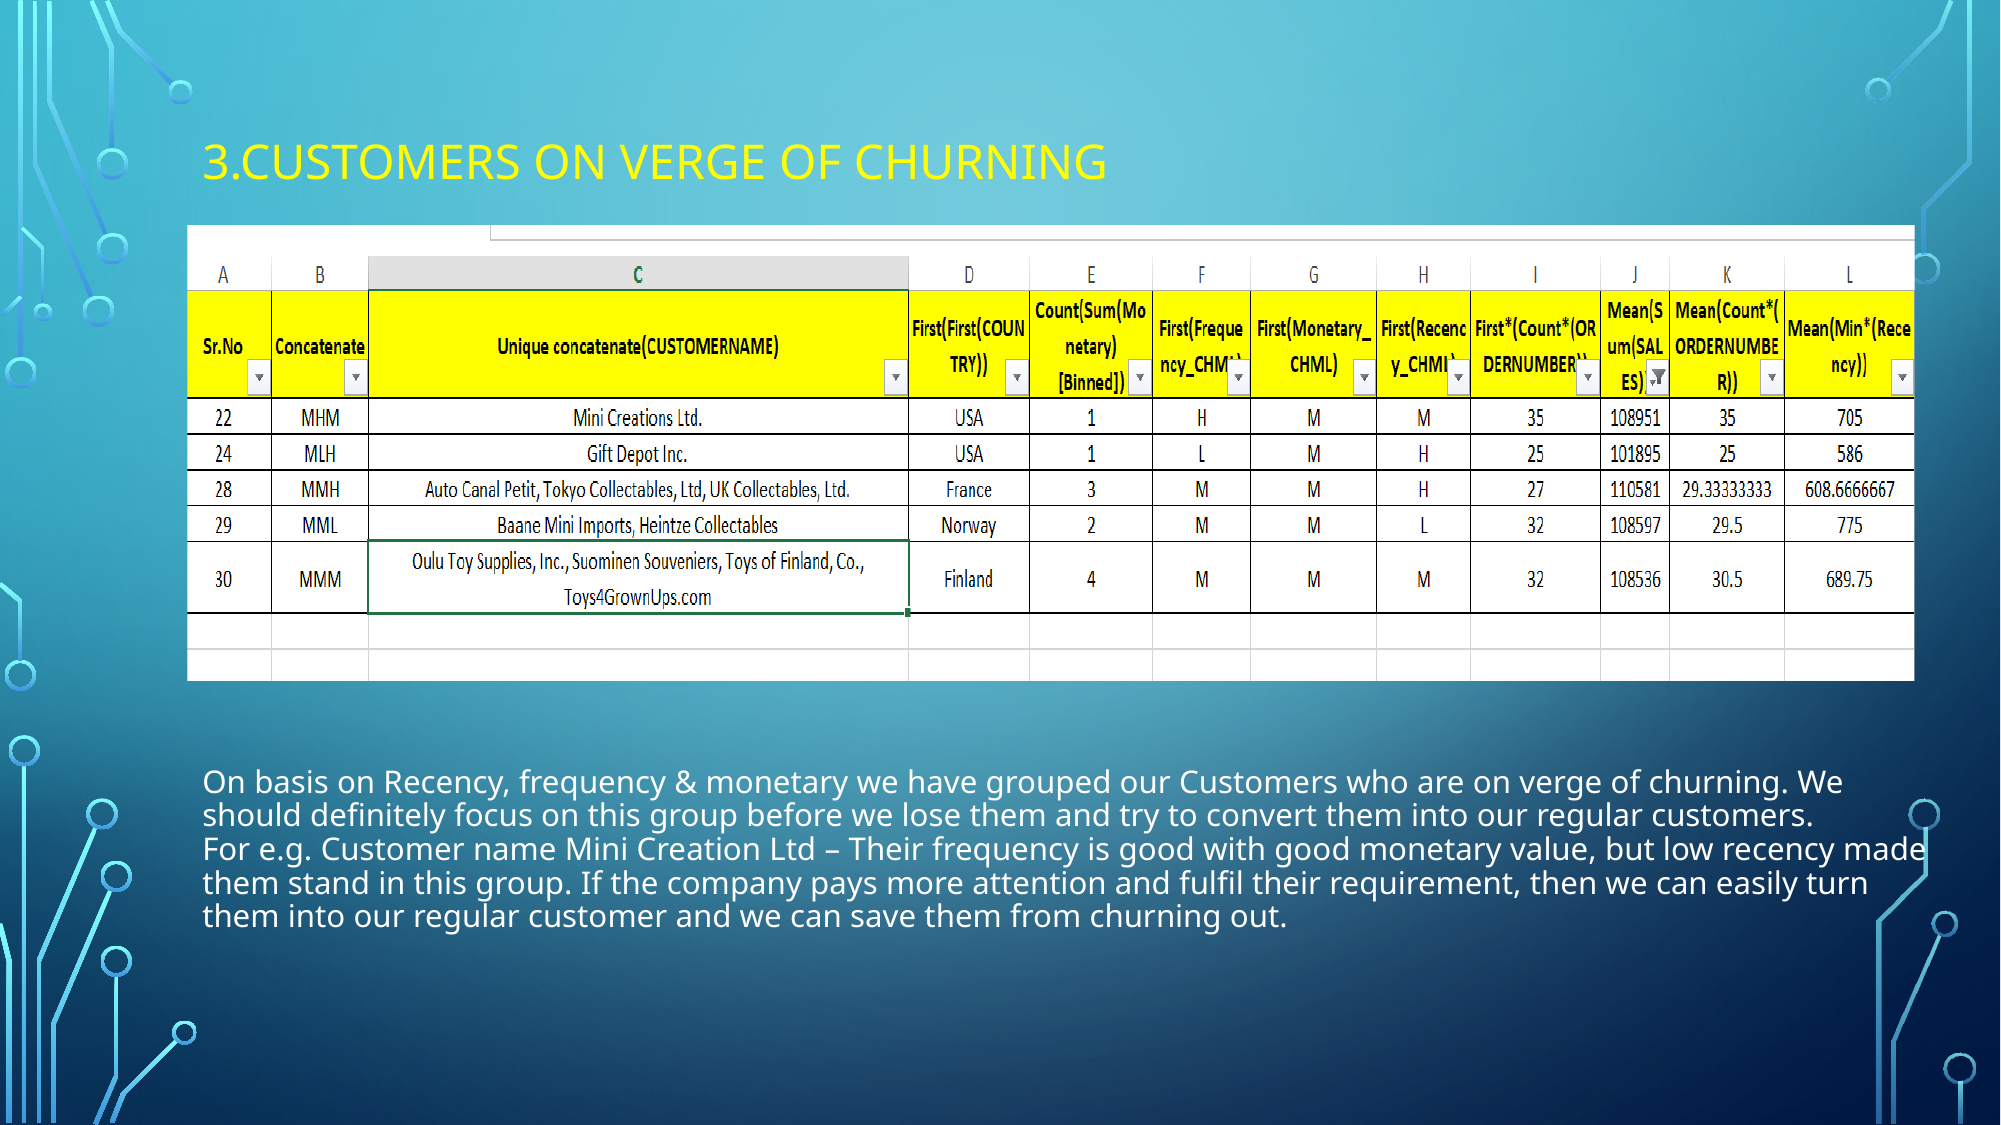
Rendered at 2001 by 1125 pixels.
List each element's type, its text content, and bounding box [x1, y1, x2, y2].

title 3.Customers on verge of churning [187, 101, 1813, 225]
text_box On basis on Recency, frequency & monetary we have grouped our Customers who are on verge of churning. We should definitely focus on this group before we lose them and try to convert them into our regular customers. For e.g. Customer name Mini Creation Ltd – Their frequency is good with good monetary value, but low recency made them stand in this group. If the company pays more attention and fulfil their requirement, then we can easily turn them into our regular customer and we can save them from churning out. [187, 697, 1950, 1004]
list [186, 225, 1915, 681]
